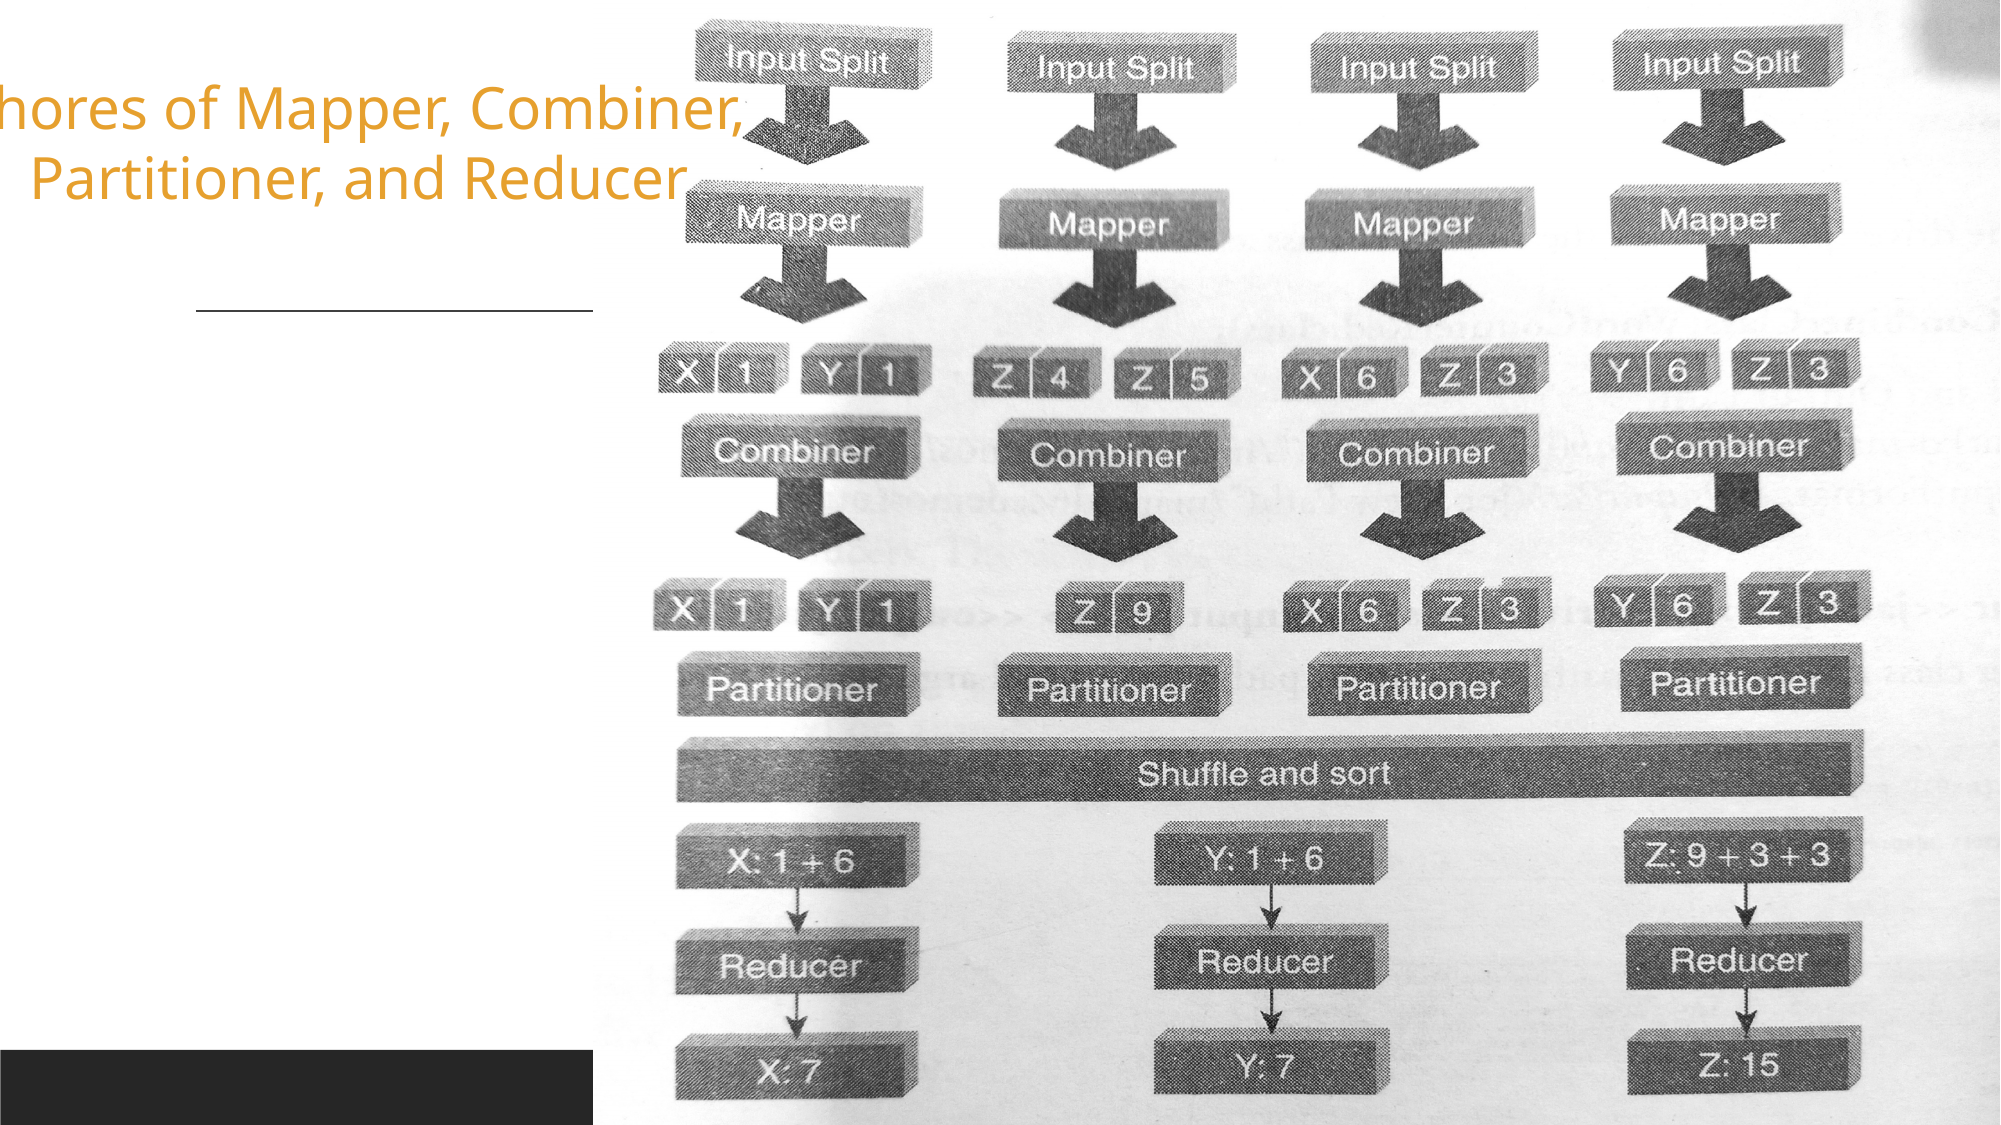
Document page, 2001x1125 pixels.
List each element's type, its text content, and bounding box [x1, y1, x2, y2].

text_box Chores of Mapper, Combiner, Partitioner, and Reducer [0, 63, 590, 219]
picture [592, 0, 2000, 1125]
